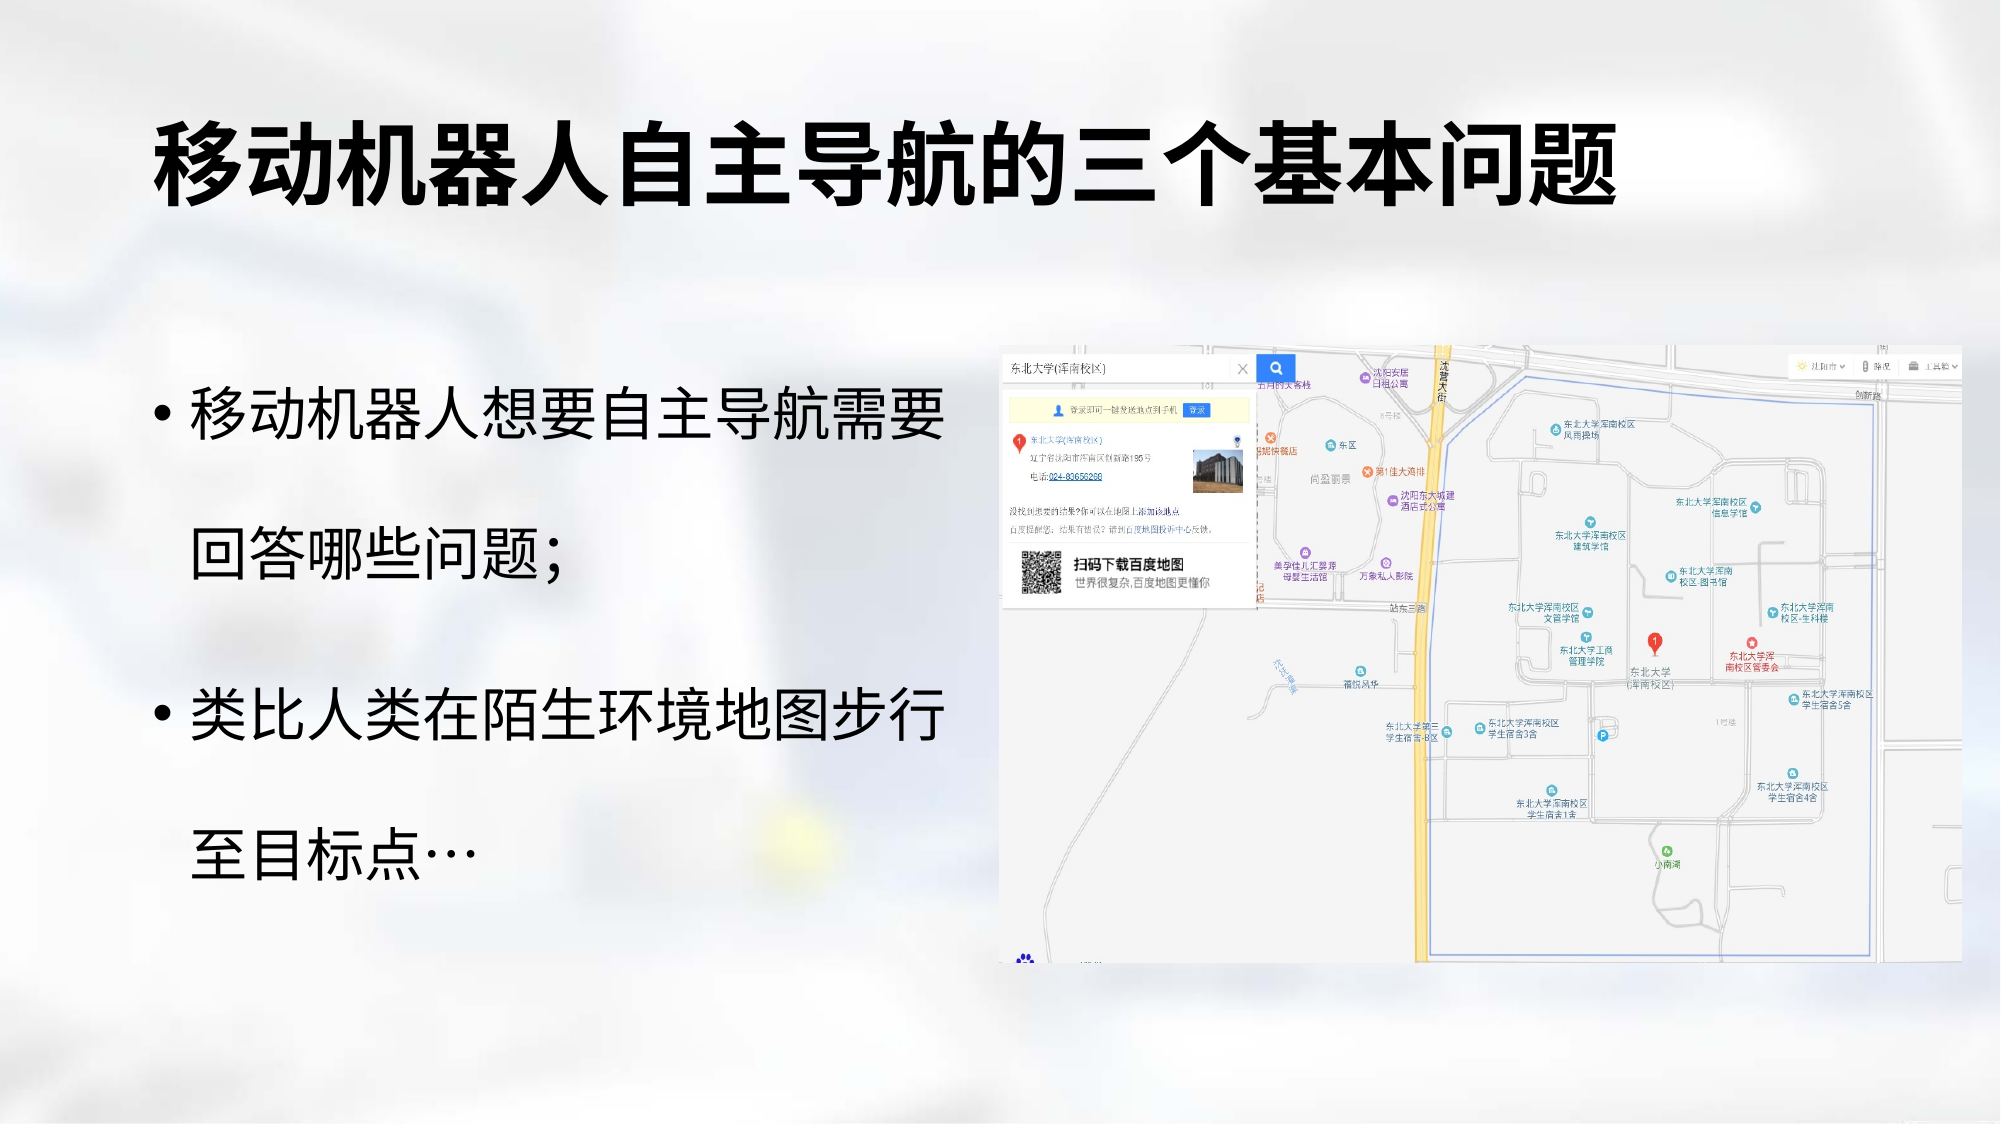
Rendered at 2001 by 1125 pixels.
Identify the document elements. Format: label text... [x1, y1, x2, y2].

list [999, 345, 1962, 963]
title 移动机器人自主导航的三个基本问题 [137, 59, 1863, 278]
list 移动机器人想要自主导航需要回答哪些问题； 类比人类在陌生环境地图步行至目标点… [137, 299, 988, 1014]
picture [0, 0, 2001, 1125]
